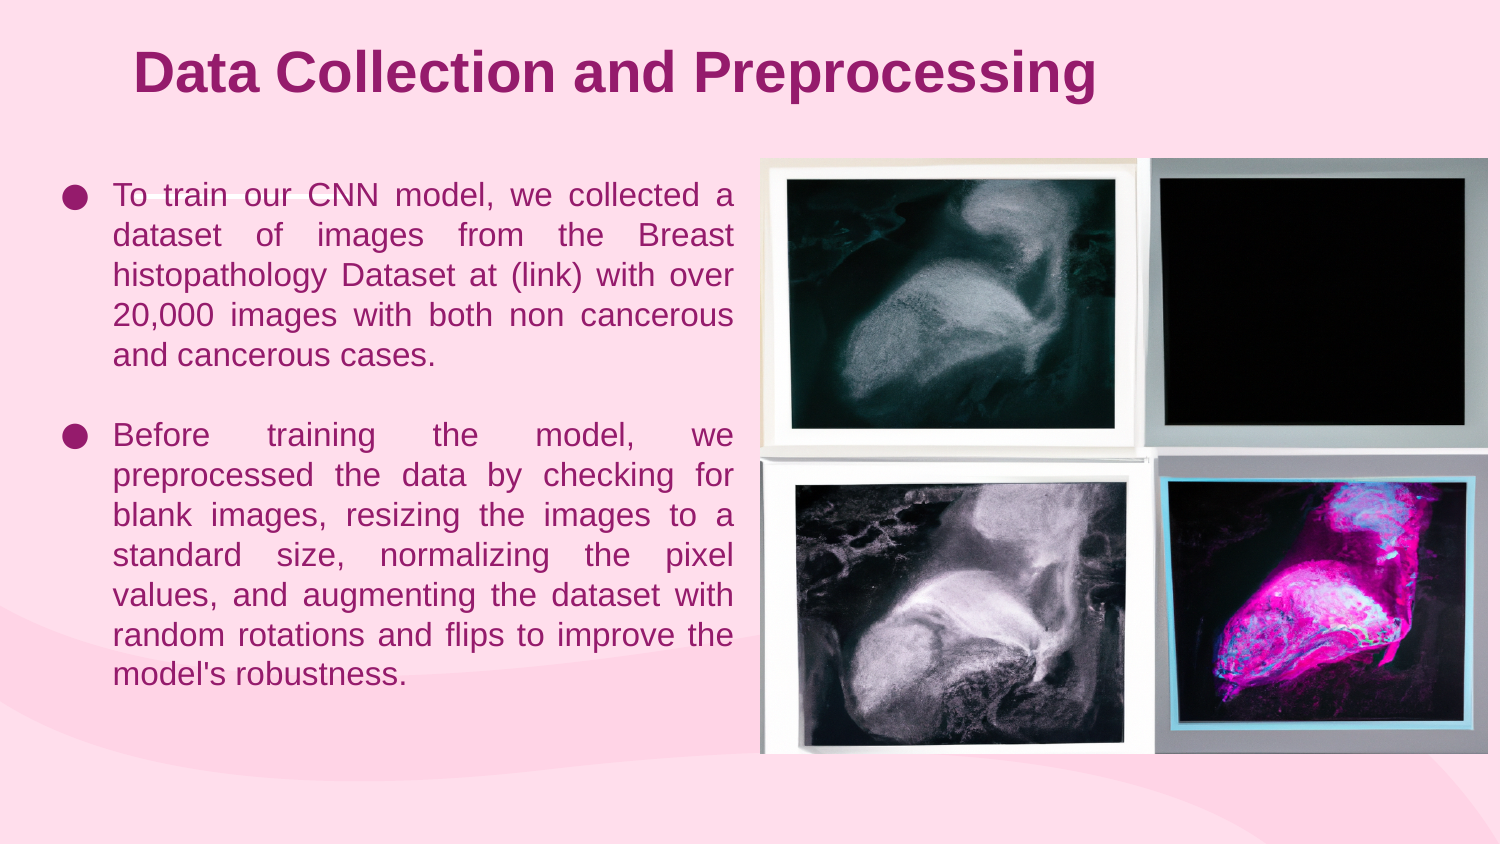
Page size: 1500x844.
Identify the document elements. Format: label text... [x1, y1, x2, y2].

list To train our CNN model, we collected a dataset of images from the Breast histopathology Dataset at (link) with over 20,000 images with both non cancerous and cancerous cases. Before training the model, we preprocessed the data by checking for blank images, resizing the images to a standard size, normalizing the pixel values, and augmenting the dataset with random rotations and flips to improve the model's robustness. [22, 158, 750, 844]
picture [760, 158, 1489, 754]
title Data Collection and Preprocessing [118, 50, 1382, 188]
